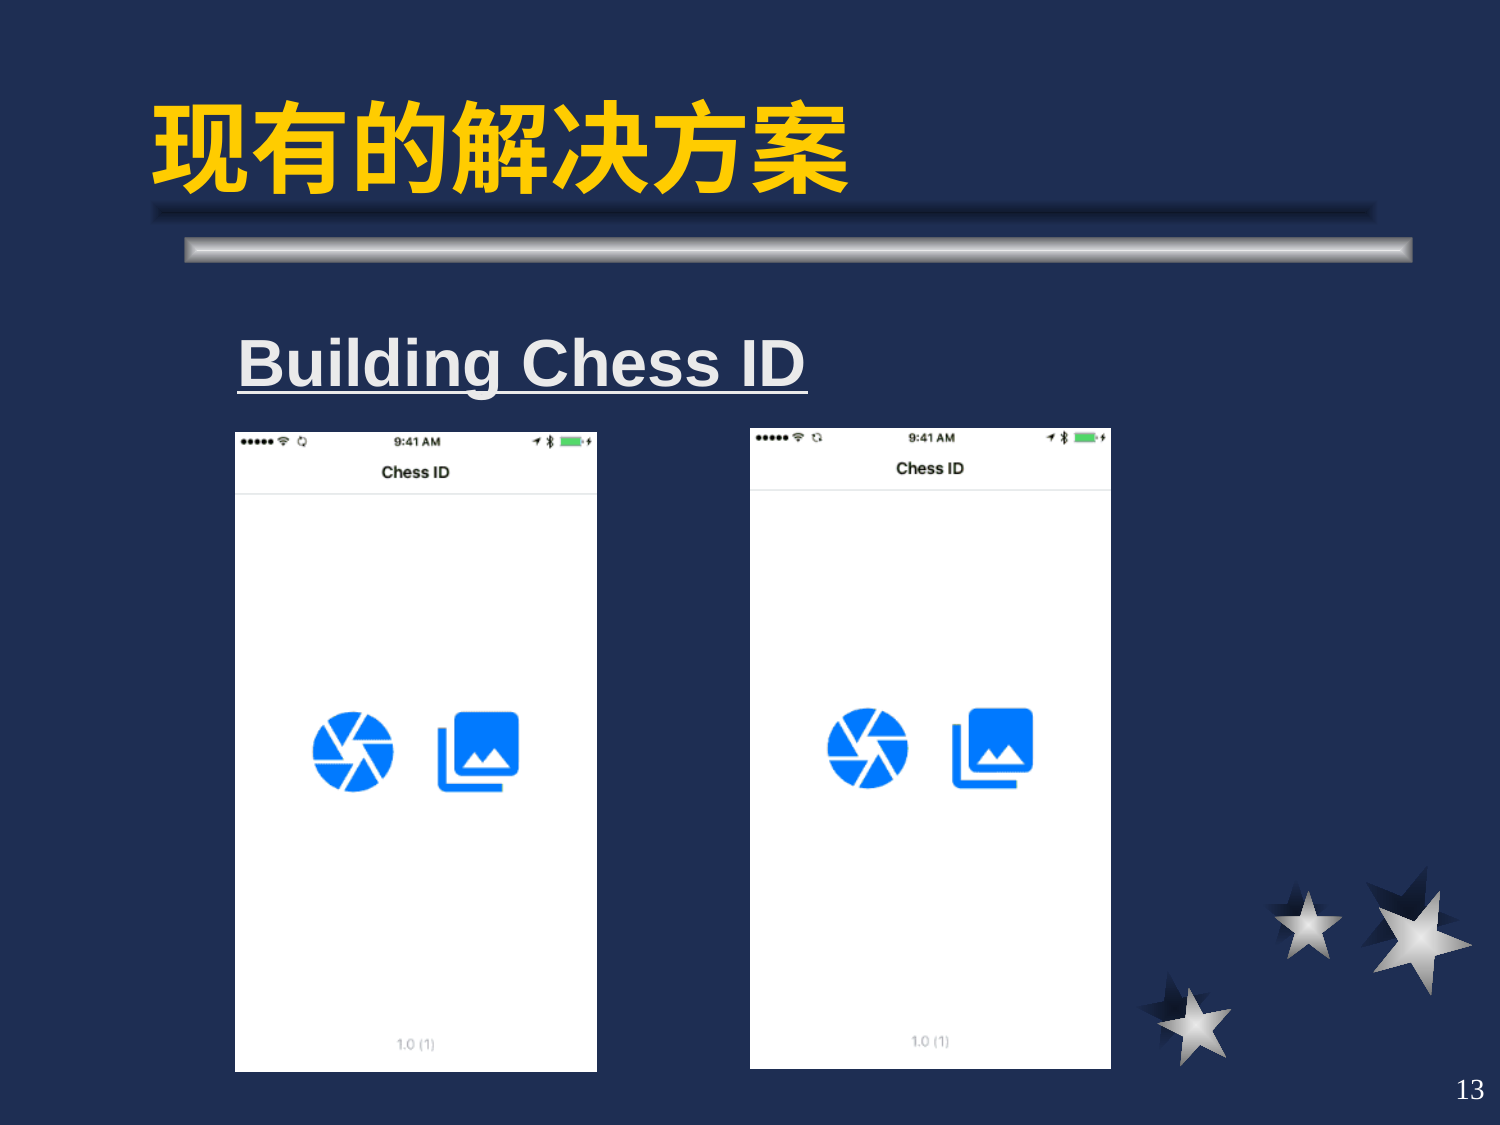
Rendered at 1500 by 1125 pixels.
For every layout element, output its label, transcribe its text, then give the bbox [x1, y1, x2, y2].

picture [235, 432, 597, 1073]
slide_number 13 [1187, 1049, 1500, 1125]
picture [749, 428, 1111, 1069]
list Building Chess ID [212, 312, 1401, 398]
title 现有的解决方案 [135, 24, 1311, 213]
